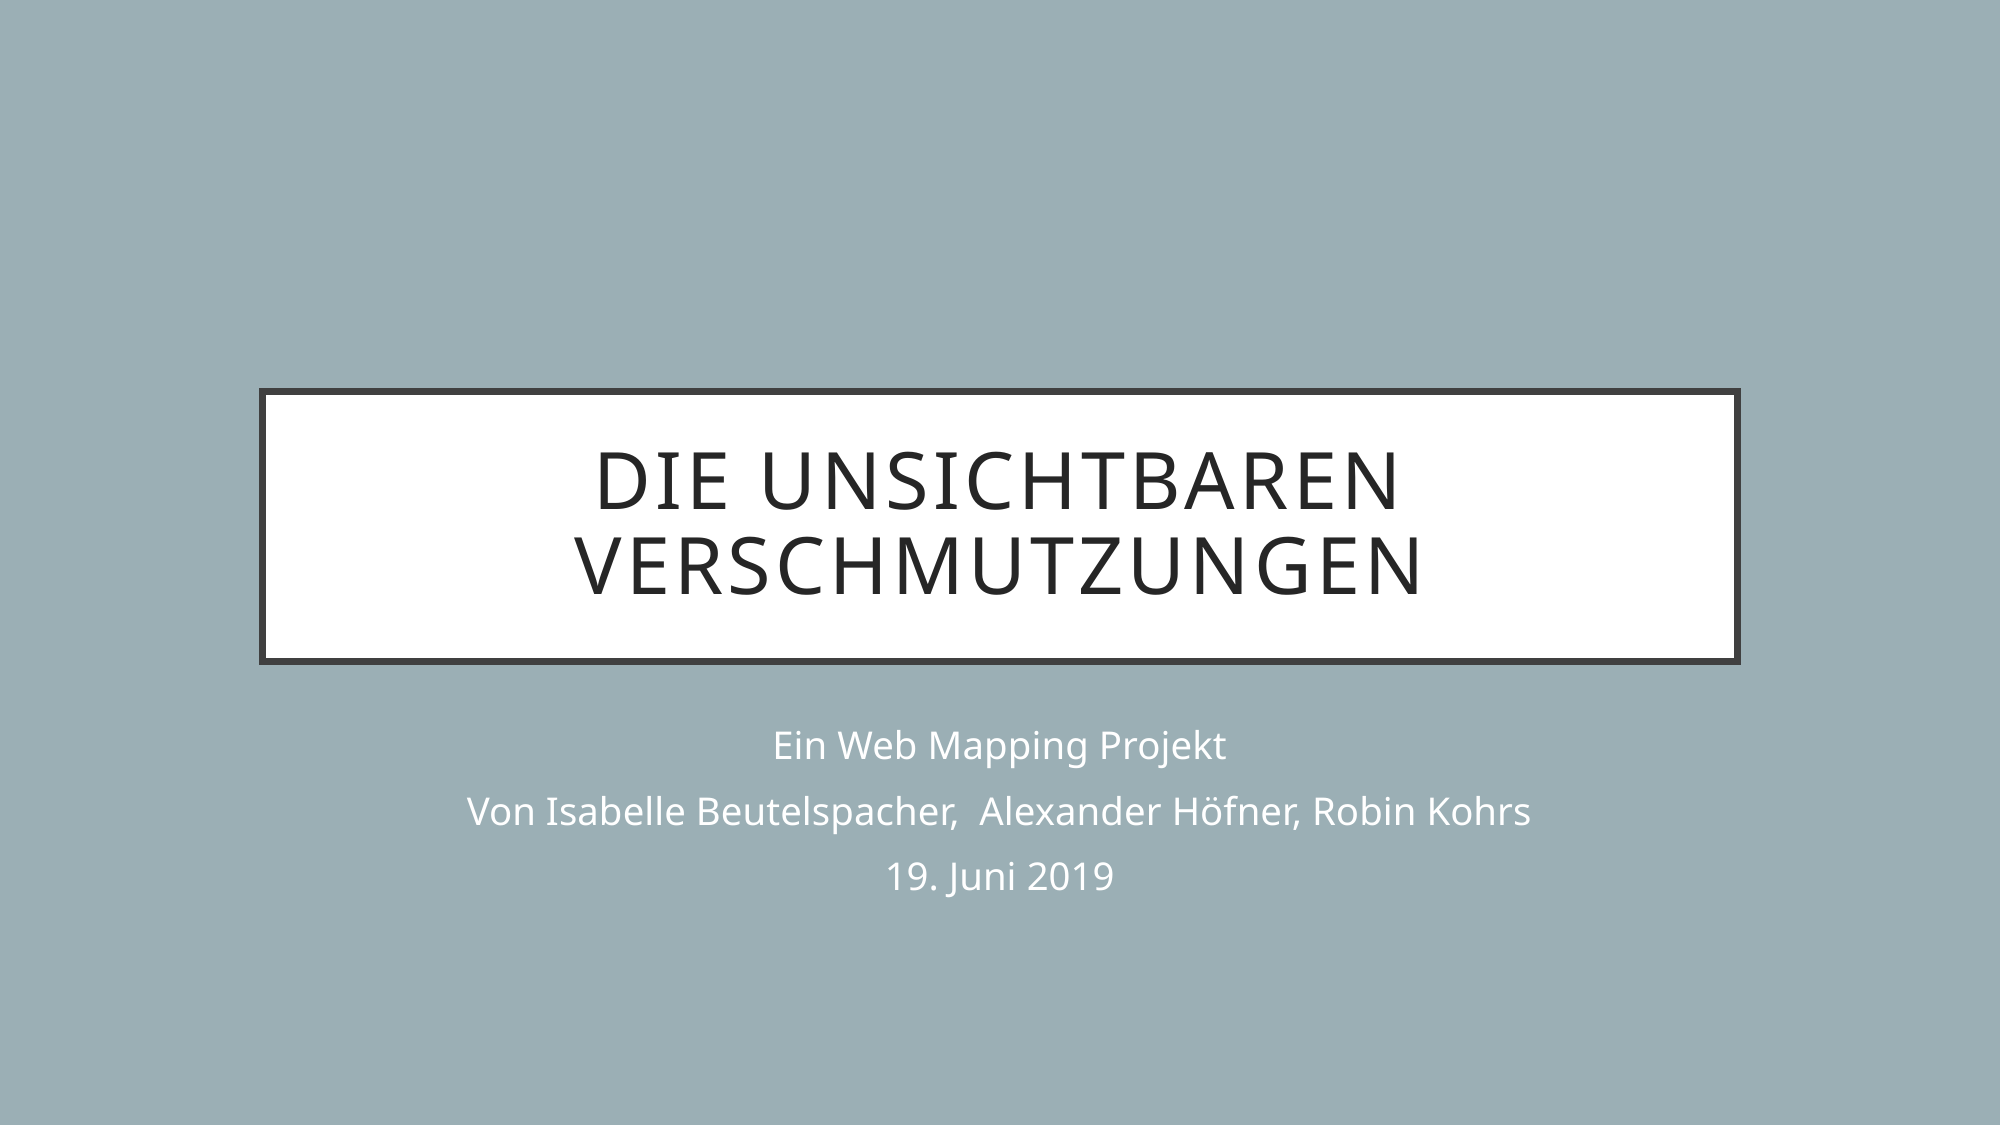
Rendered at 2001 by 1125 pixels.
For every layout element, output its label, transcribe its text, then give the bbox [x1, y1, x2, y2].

title Die unsichtbaren Verschmutzungen [259, 388, 1741, 665]
subtitle Ein Web Mapping Projekt Von Isabelle Beutelspacher, Alexander Höfner, Robin Kohrs 19. Juni 2019 [442, 713, 1558, 918]
